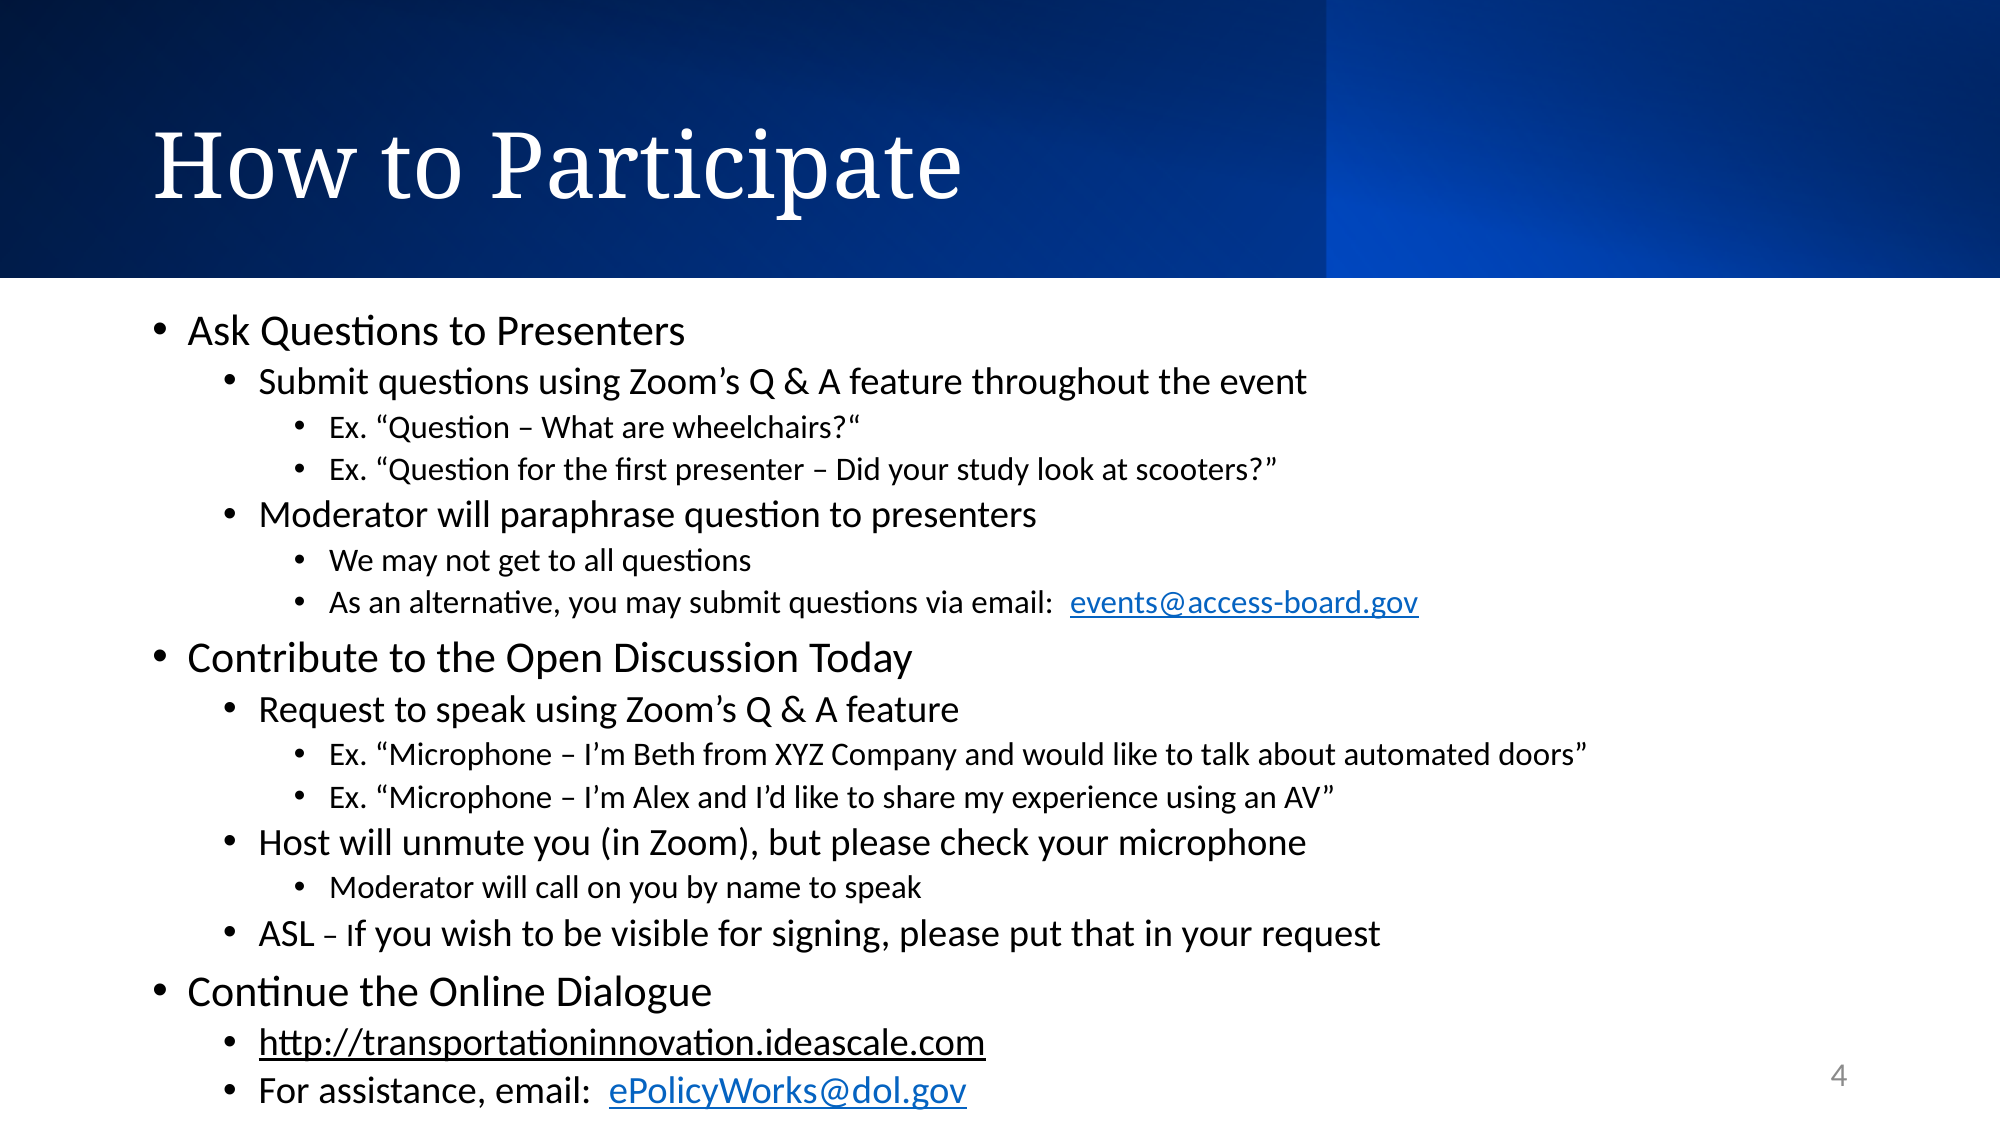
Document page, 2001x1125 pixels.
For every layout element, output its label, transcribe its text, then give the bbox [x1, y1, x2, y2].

picture [0, 0, 2000, 278]
list Ask Questions to Presenters Submit questions using Zoom’s Q & A feature throughout the event Ex. “Question – What are wheelchairs?“ Ex. “Question for the first presenter – Did your study look at scooters?” Moderator will paraphrase question to presenters We may not get to all questions As an alternative, you may submit questions via email: events@access-board.gov Contribute to the Open Discussion Today Request to speak using Zoom’s Q & A feature Ex. “Microphone – I’m Beth from XYZ Company and would like to talk about automated doors” Ex. “Microphone – I’m Alex and I’d like to share my experience using an AV” Host will unmute you (in Zoom), but please check your microphone Moderator will call on you by name to speak ASL – If you wish to be visible for signing, please put that in your request Continue the Online Dialogue http://transportationinnovation.ideascale.com For assistance, email: ePolicyWorks@dol.gov [137, 299, 1863, 1125]
slide_number 4 [1412, 1042, 1863, 1103]
title How to Participate [137, 59, 1863, 278]
